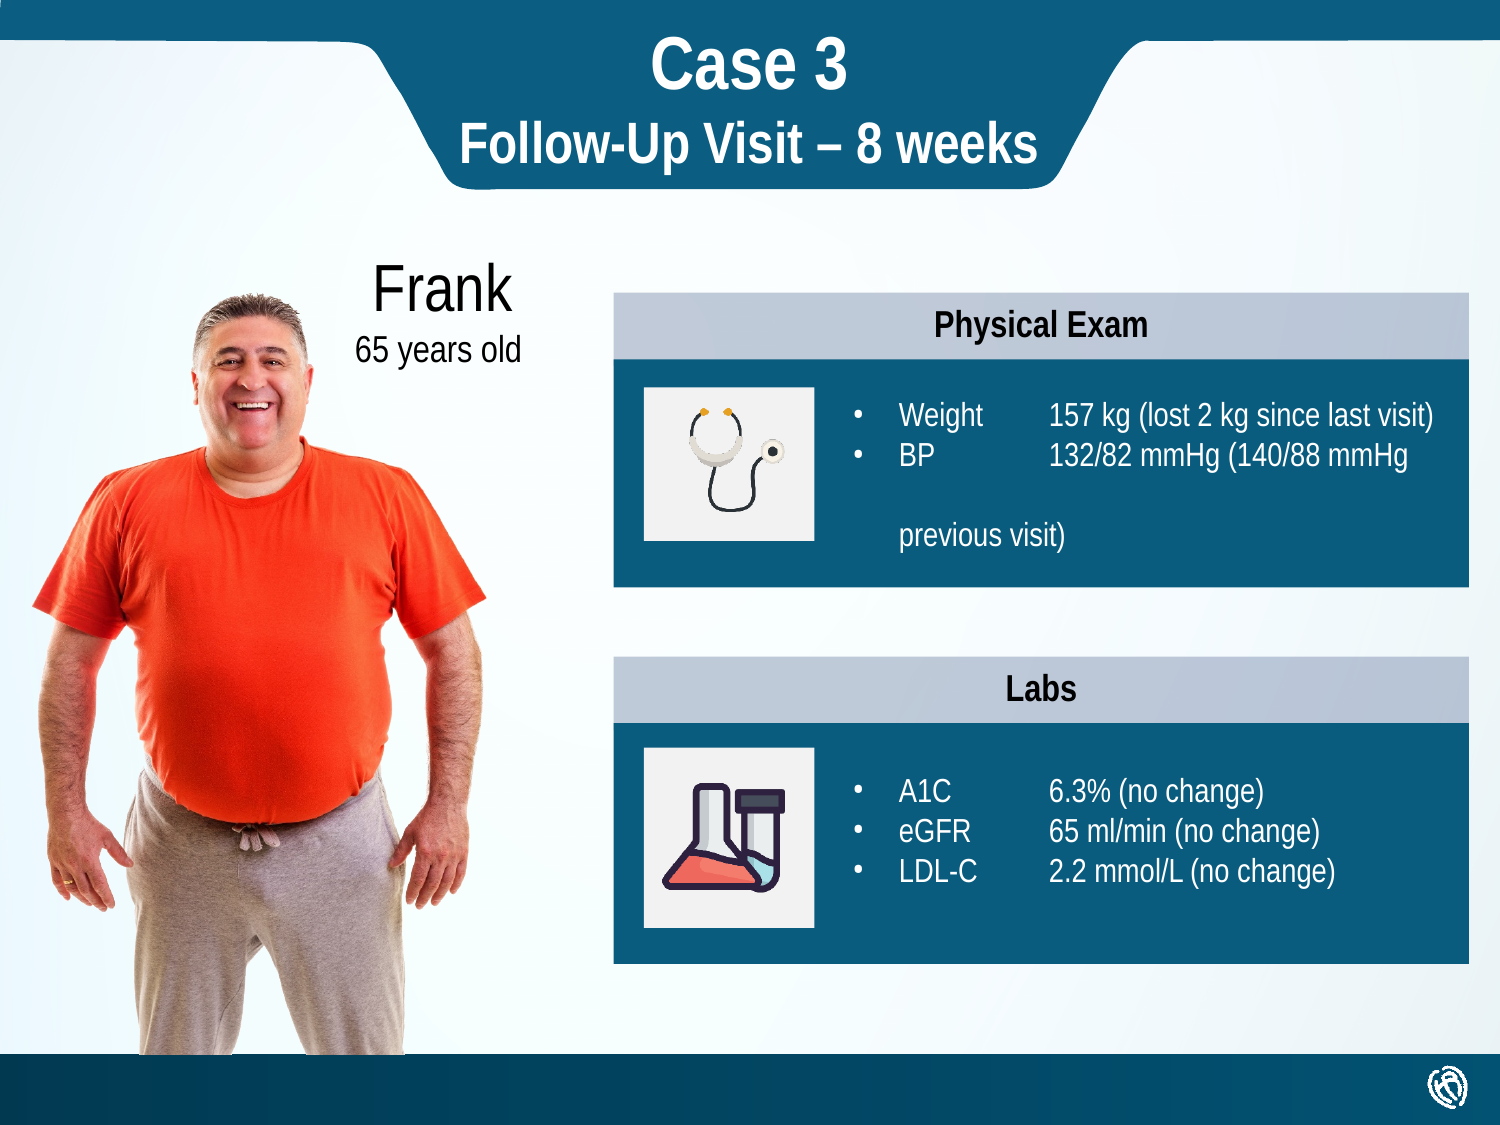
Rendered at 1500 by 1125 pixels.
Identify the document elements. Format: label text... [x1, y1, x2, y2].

text_box Weight 157 kg (lost 2 kg since last visit) BP 132/82 mmHg (140/88 mmHg previous visit) [837, 385, 1470, 601]
picture [685, 408, 788, 512]
text_box Physical Exam [613, 292, 1470, 358]
picture [1435, 1072, 1461, 1102]
text_box [643, 747, 815, 929]
picture [0, 252, 516, 1054]
picture [1428, 1071, 1454, 1108]
text_box [613, 722, 1470, 965]
text_box Labs [613, 656, 1470, 722]
text_box Case 3 Follow-Up Visit – 8 weeks [0, 0, 1500, 191]
picture [1445, 1067, 1467, 1105]
text_box Frank 65 years old [216, 237, 670, 378]
text_box [613, 358, 1470, 589]
text_box [0, 1053, 1500, 1125]
text_box [643, 386, 815, 542]
text_box A1C 6.3% (no change) eGFR 65 ml/min (no change) LDL-C 2.2 mmol/L (no change) [837, 761, 1470, 937]
picture [662, 776, 785, 899]
